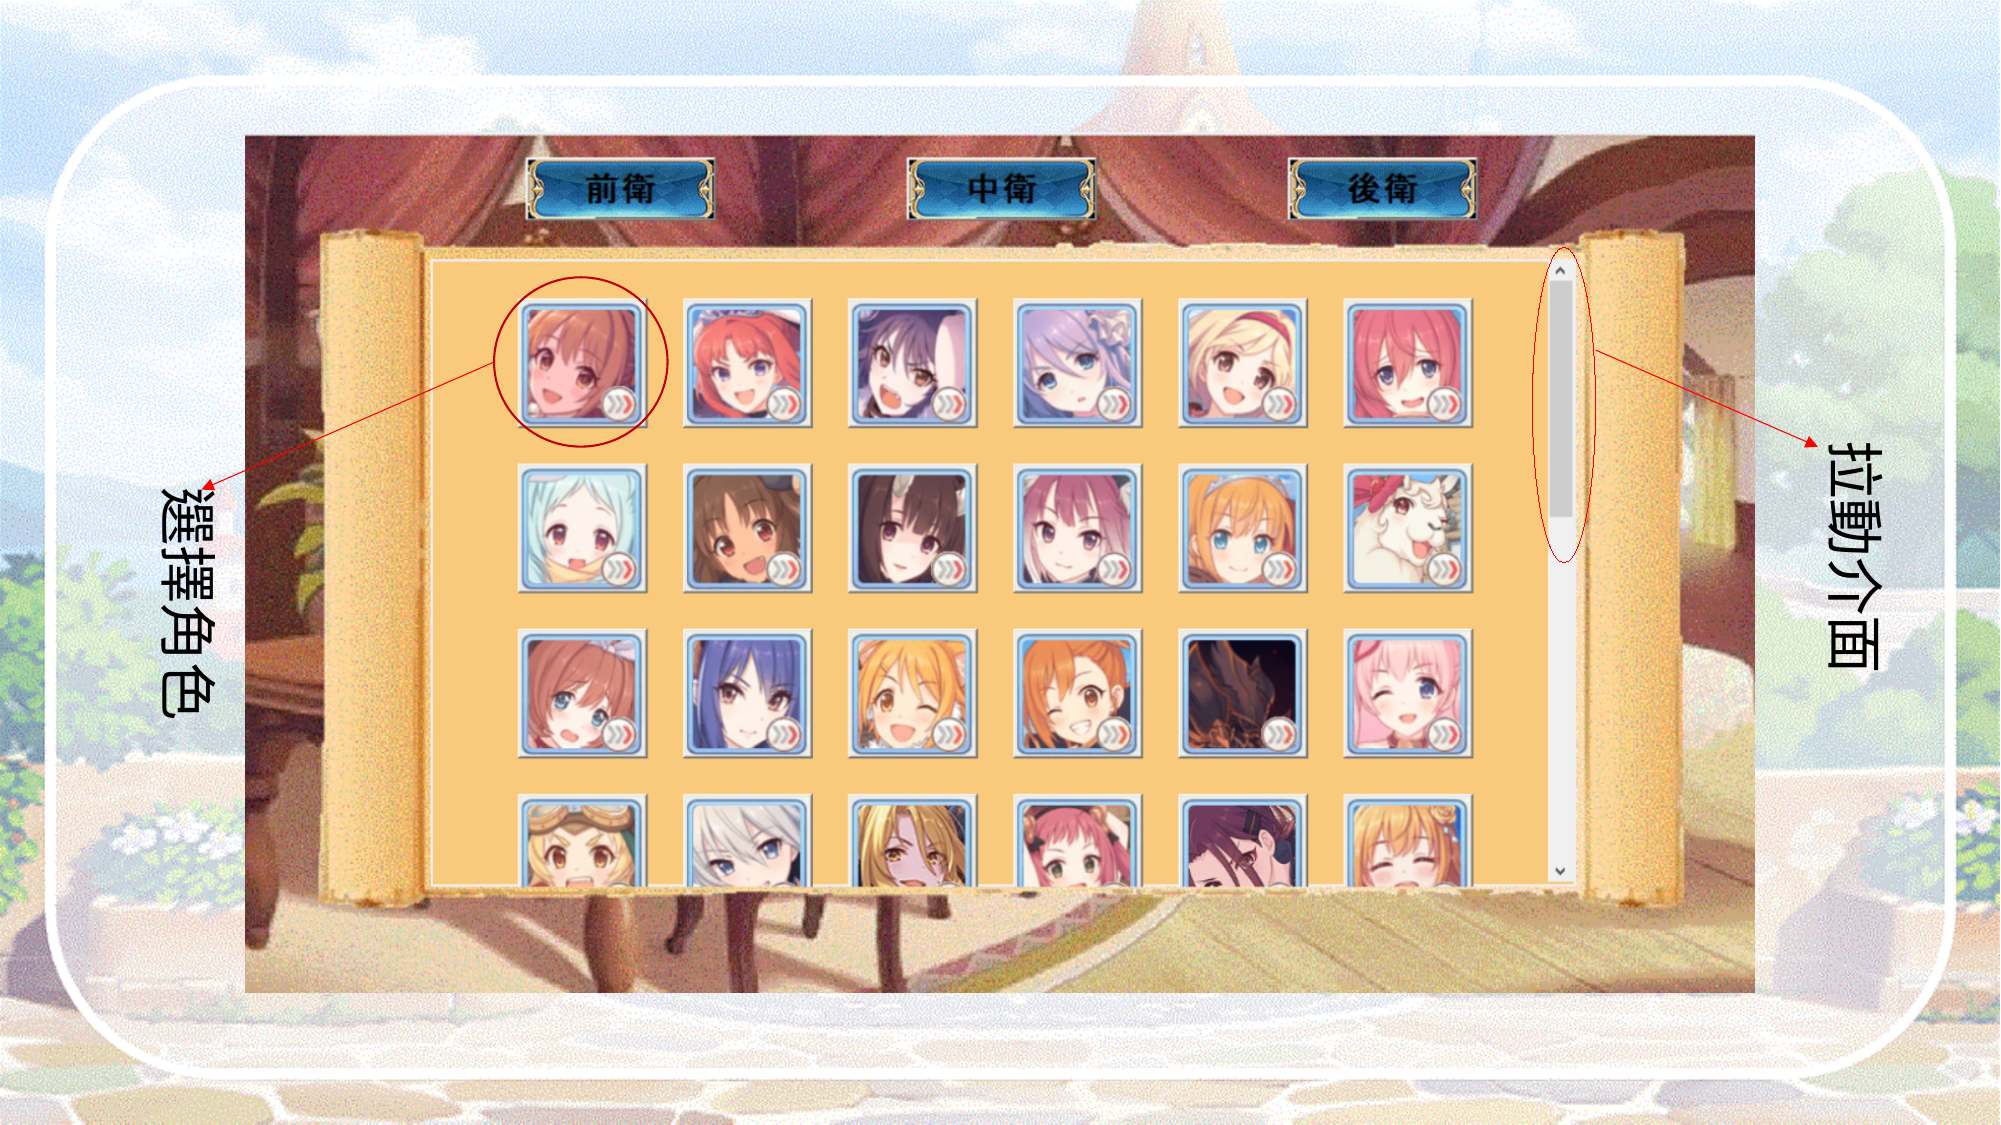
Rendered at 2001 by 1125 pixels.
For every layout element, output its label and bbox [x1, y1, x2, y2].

text_box [1595, 349, 1818, 447]
text_box [201, 361, 495, 490]
picture [0, 0, 2000, 1125]
